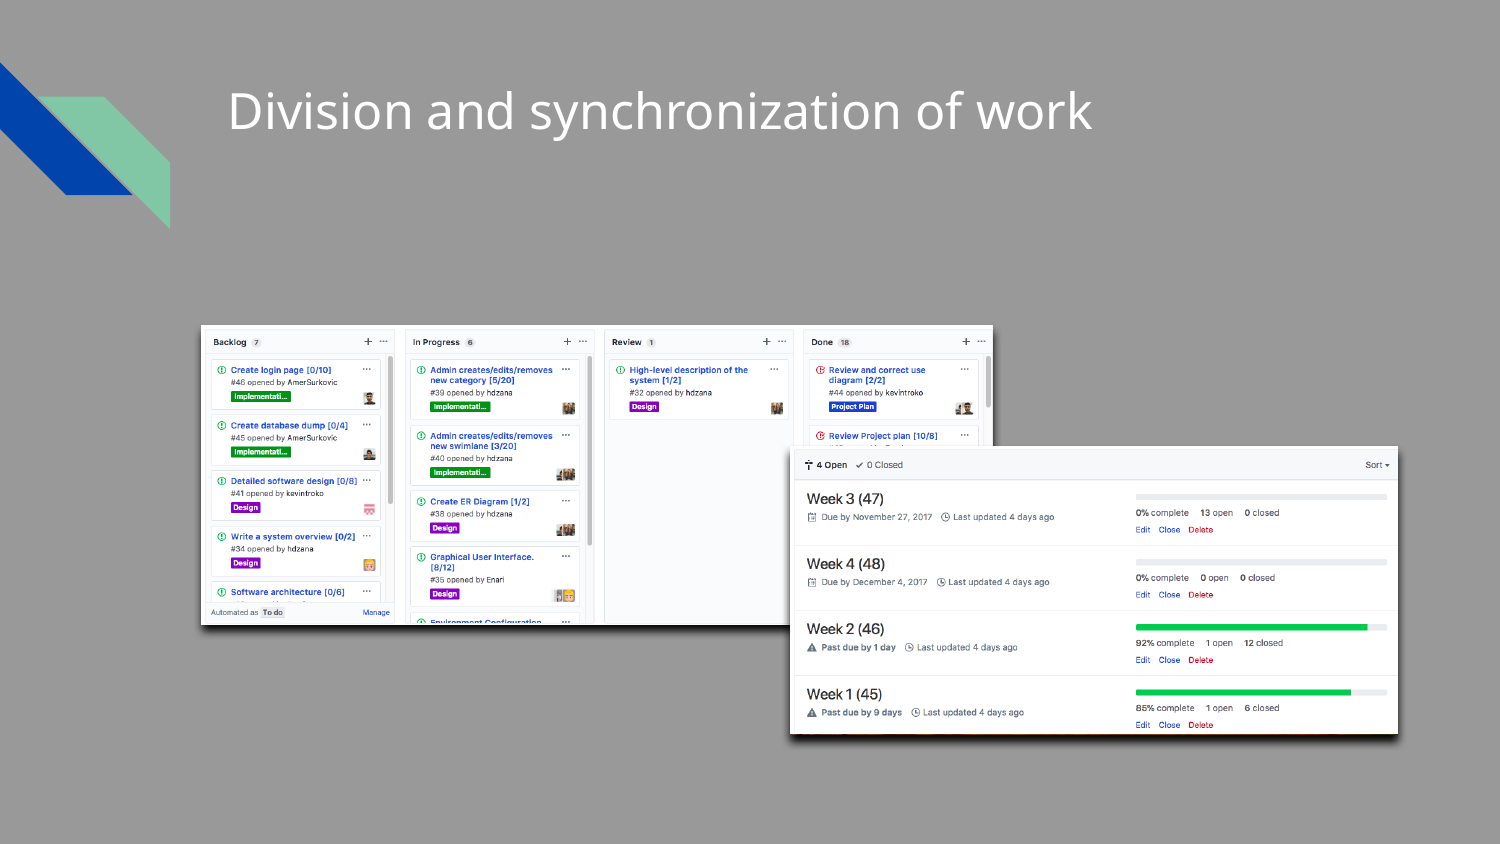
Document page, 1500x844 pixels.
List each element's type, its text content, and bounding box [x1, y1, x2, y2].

title Division and synchronization of work [212, 64, 1368, 215]
picture [201, 325, 1398, 735]
